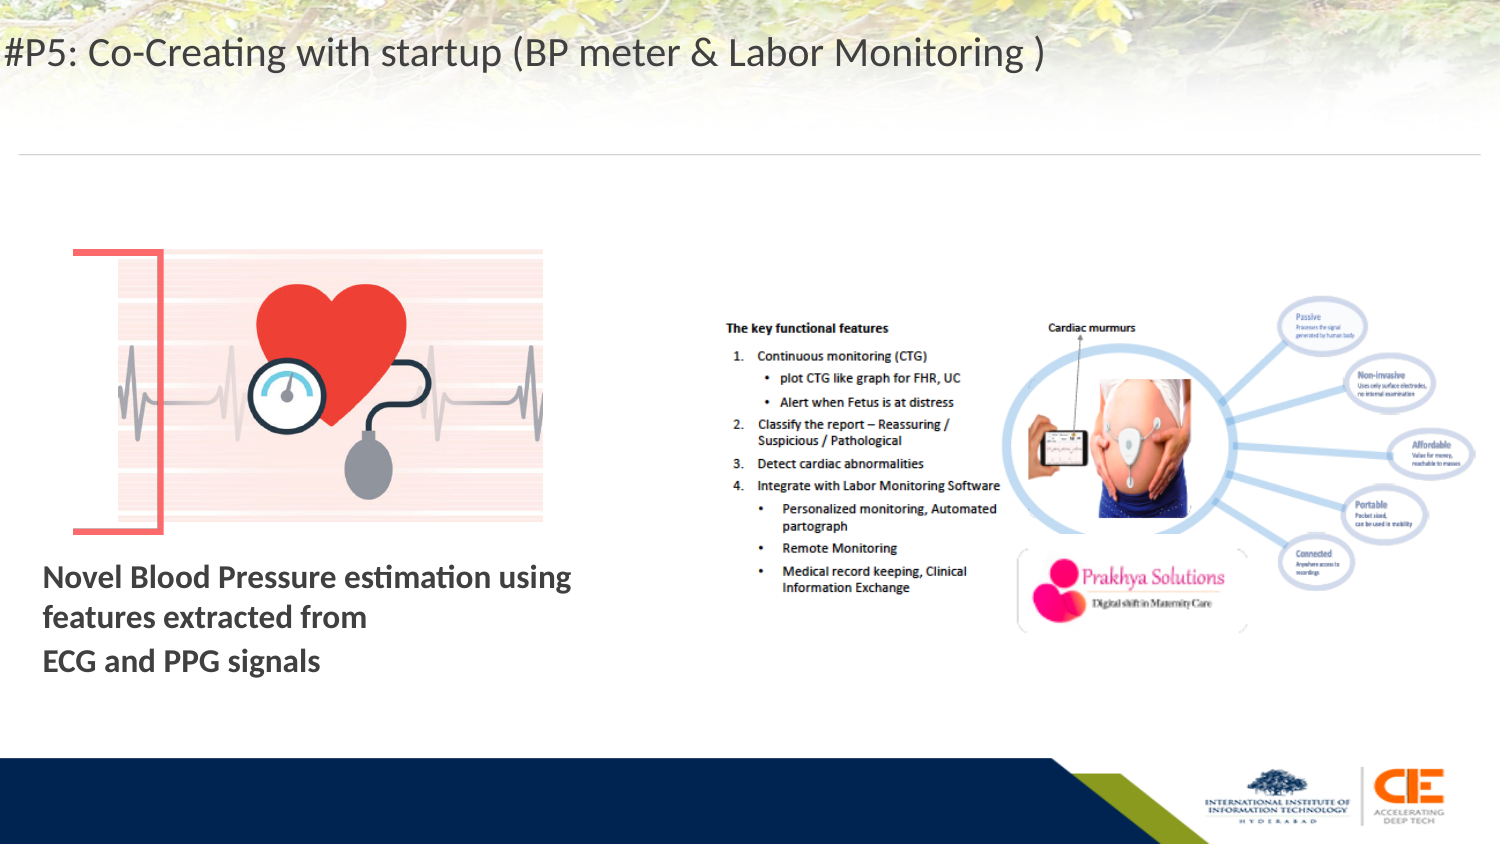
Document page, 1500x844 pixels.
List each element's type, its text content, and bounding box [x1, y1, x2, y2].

text_box #P5: Co-Creating with startup (BP meter & Labor Monitoring ) [3, 0, 1495, 84]
picture [0, 0, 1500, 844]
text_box Novel Blood Pressure estimation using features extracted from ECG and PPG signals [27, 547, 708, 688]
